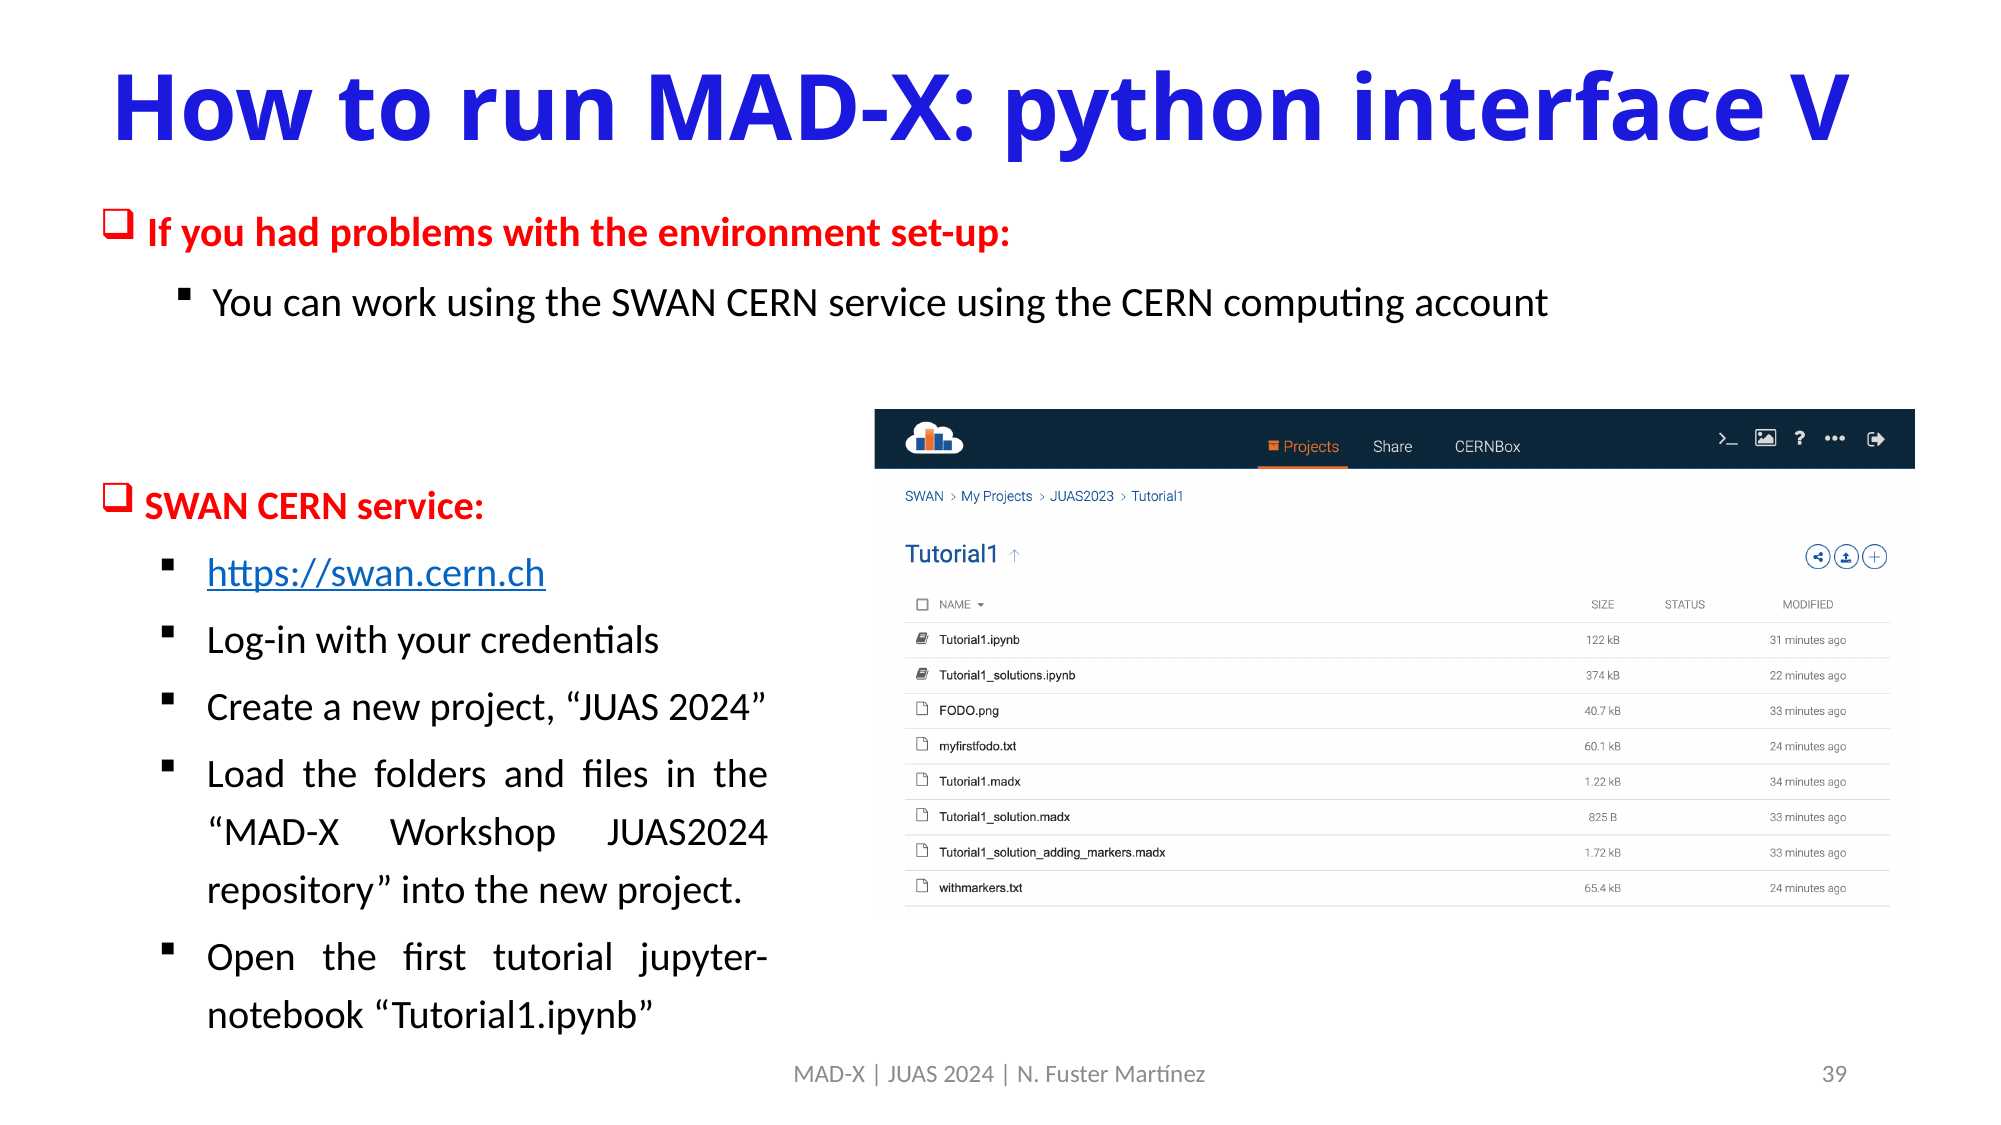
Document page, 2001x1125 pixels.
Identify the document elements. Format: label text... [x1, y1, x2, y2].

list If you had problems with the environment set-up: You can work using the SWAN CERN service using the CERN computing account [84, 187, 1915, 389]
title How to run MAD-X: python interface V [0, 1, 2000, 220]
text_box SWAN CERN service: https://swan.cern.ch Log-in with your credentials Create a new project, “JUAS 2024” Load the folders and files in the “MAD-X Workshop JUAS2024 repository” into the new project. Open the first tutorial jupyter-notebook “Tutorial1.ipynb” [84, 461, 784, 1073]
footer MAD-X | JUAS 2024 | N. Fuster Martínez [662, 1042, 1338, 1103]
slide_number 39 [1412, 1042, 1863, 1103]
picture [874, 409, 1915, 919]
